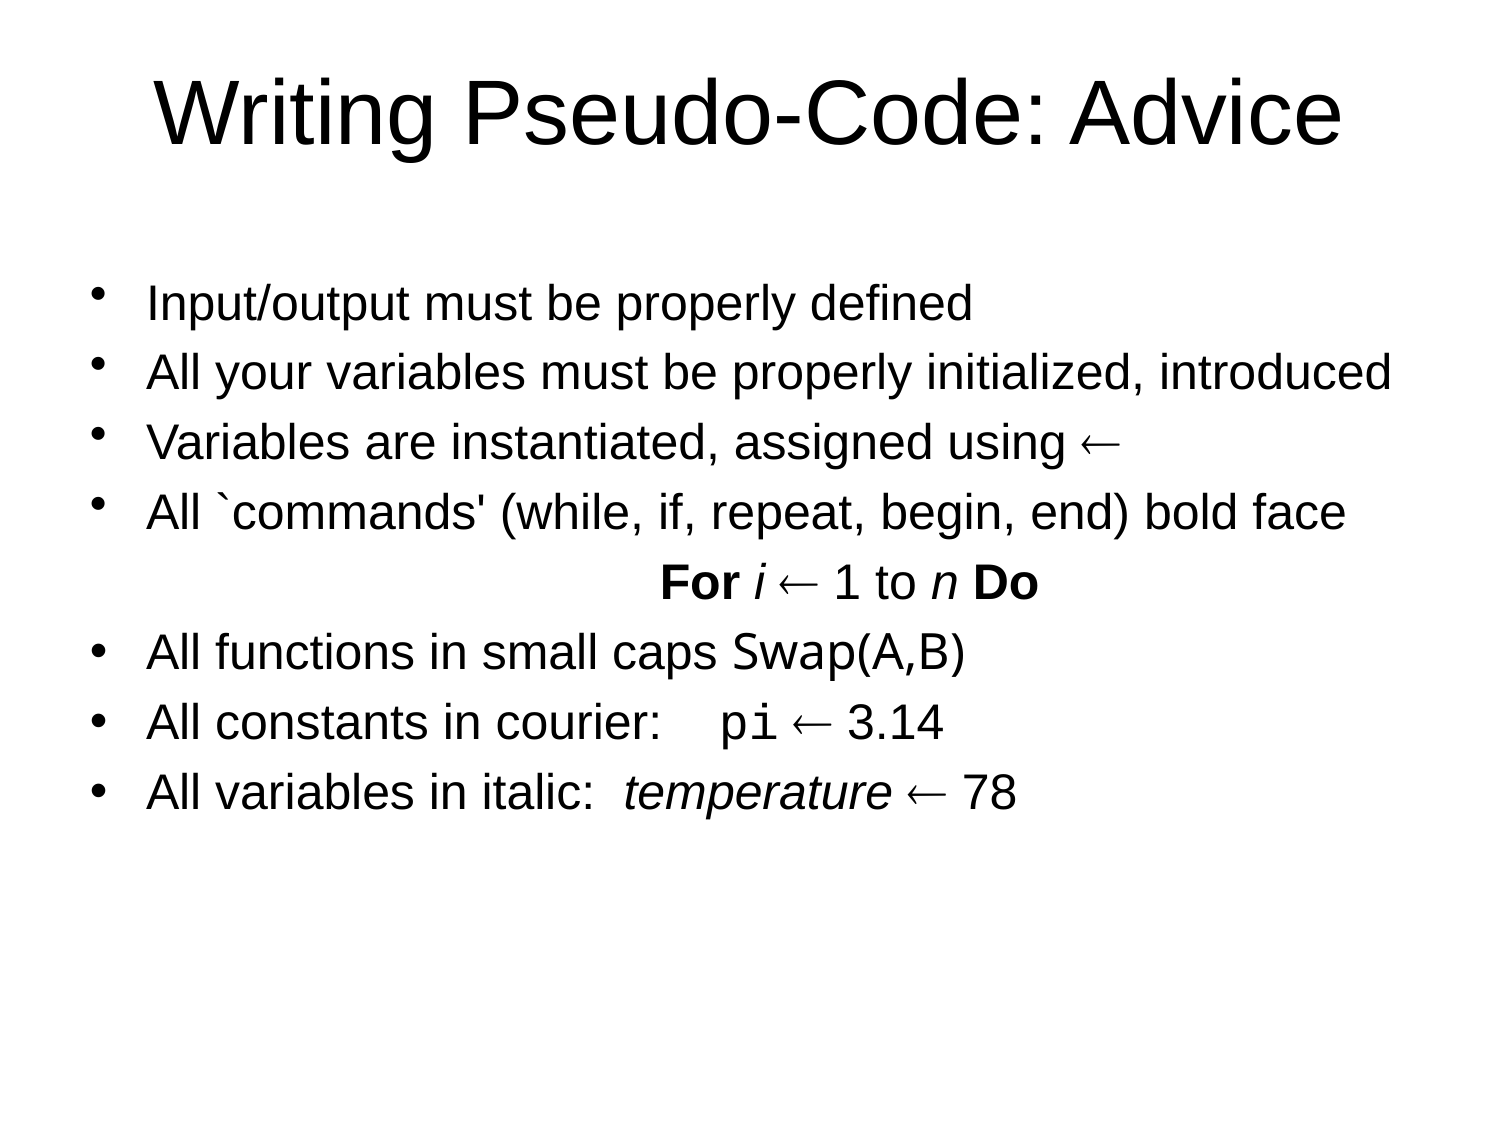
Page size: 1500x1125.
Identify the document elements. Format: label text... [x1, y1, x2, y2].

list Input/output must be properly defined All your variables must be properly initialized, introduced Variables are instantiated, assigned using  All `commands' (while, if, repeat, begin, end) bold face For i  1 to n Do All functions in small caps Swap(A,B) All constants in courier: pi  3.14 All variables in italic: temperature  78 [75, 262, 1500, 1005]
title Writing Pseudo-Code: Advice [75, 45, 1425, 233]
